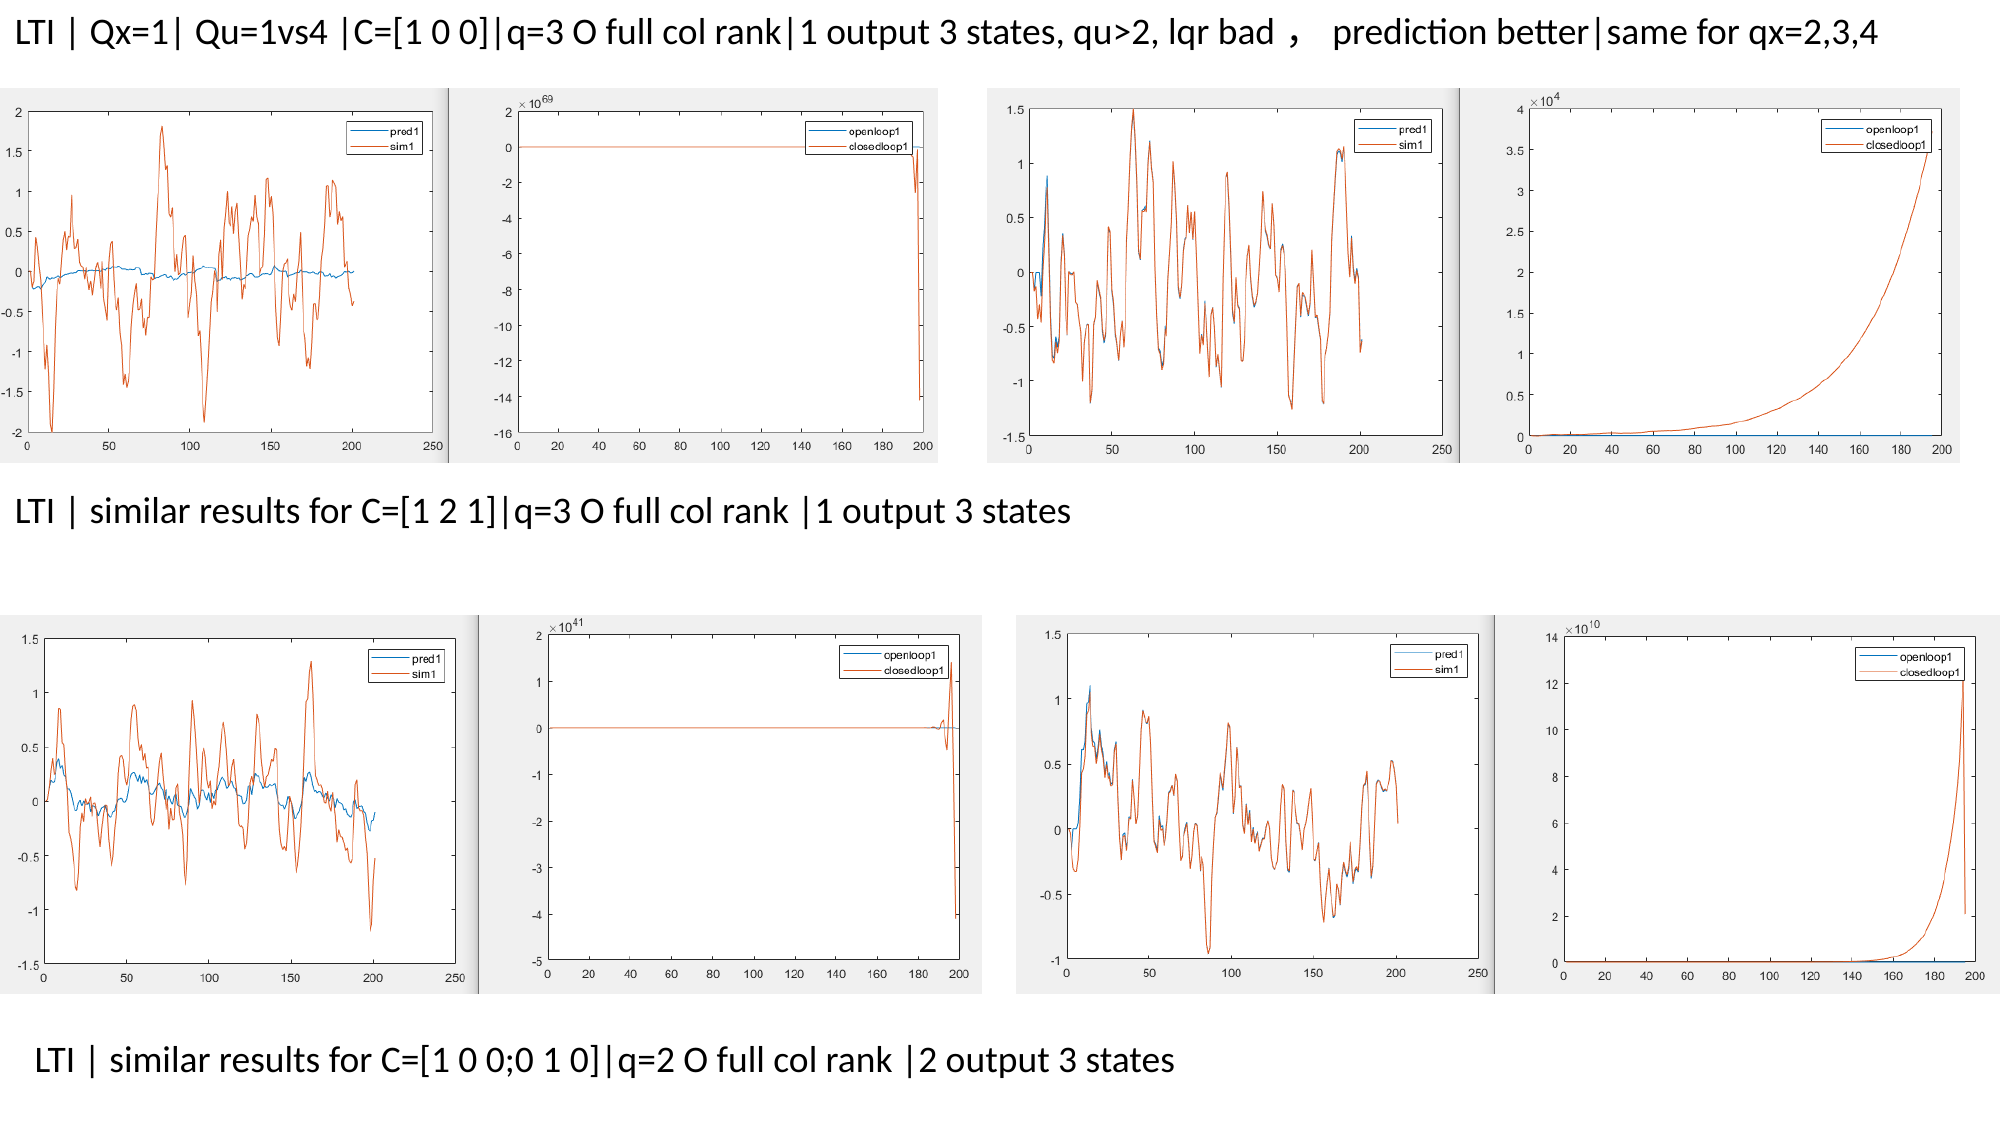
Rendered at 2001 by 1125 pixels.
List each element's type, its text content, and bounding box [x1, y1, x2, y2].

text_box LTI | similar results for C=[1 0 0;0 1 0]|q=2 O full col rank |2 output 3 states [19, 1027, 1434, 1088]
picture [1016, 615, 2000, 994]
picture [0, 88, 938, 463]
text_box LTI | similar results for C=[1 2 1]|q=3 O full col rank |1 output 3 states [0, 478, 1414, 538]
picture [0, 615, 982, 994]
picture [987, 88, 1960, 463]
text_box LTI | Qx=1| Qu=1vs4 |C=[1 0 0]|q=3 O full col rank|1 output 3 states, qu>2, lqr bad，prediction better|same for qx=2,3,4 [0, 0, 2000, 60]
